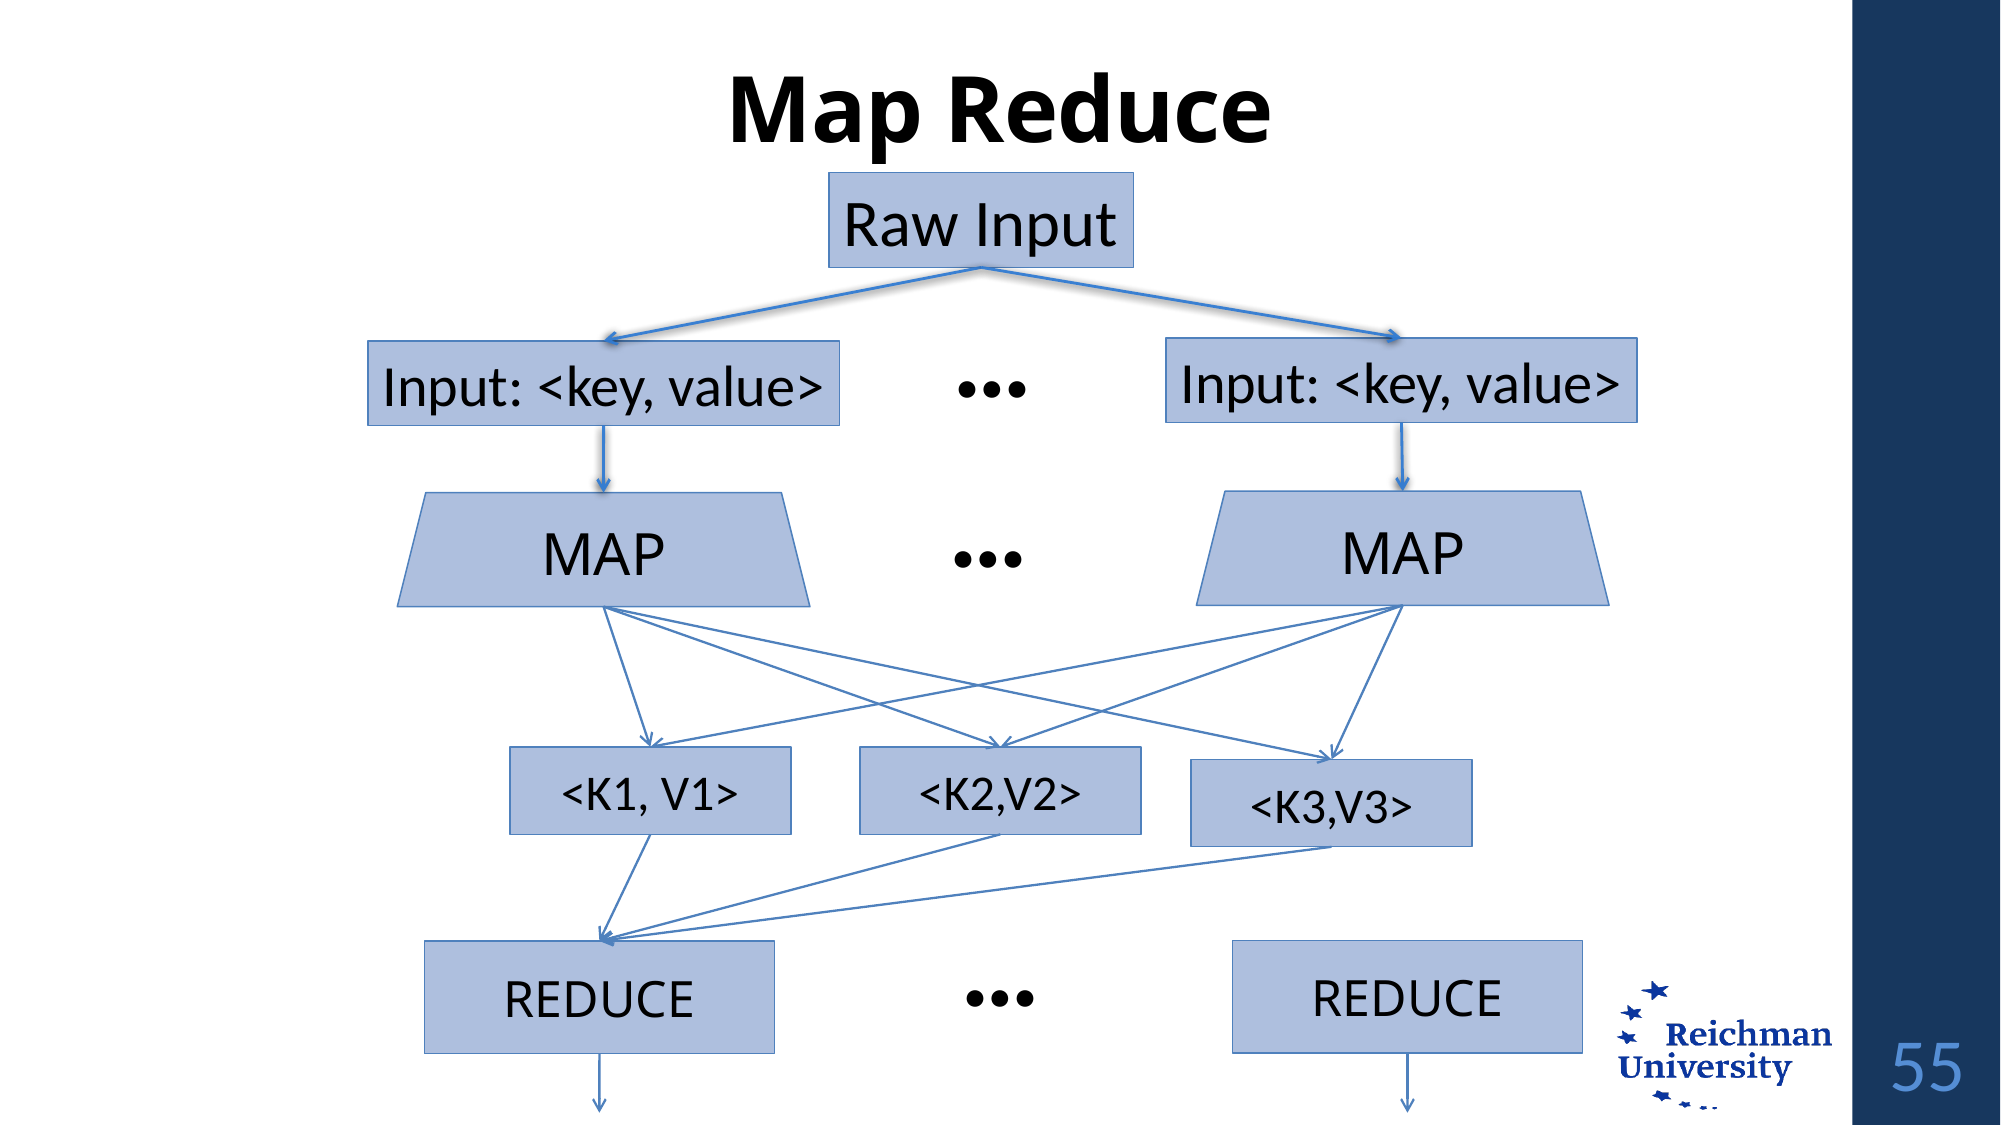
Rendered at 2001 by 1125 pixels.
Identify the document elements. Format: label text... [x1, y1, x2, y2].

title Map Reduce [204, 46, 1795, 170]
text_box REDUCE [1232, 940, 1583, 1054]
text_box … [938, 347, 1048, 428]
text_box <K2,V2> [859, 769, 1142, 835]
text_box Raw Input [828, 172, 1134, 264]
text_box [599, 846, 1332, 942]
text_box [980, 268, 1402, 339]
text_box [603, 606, 1332, 760]
slide_number 55 [1852, 1012, 2000, 1110]
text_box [599, 834, 1001, 843]
text_box … [934, 447, 1044, 598]
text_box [1336, 605, 1403, 760]
text_box REDUCE [424, 940, 775, 1054]
text_box <K3,V3> [1190, 759, 1473, 847]
text_box MAP [396, 491, 810, 608]
text_box Input: <key, value> [1165, 337, 1638, 423]
text_box MAP [1197, 490, 1610, 607]
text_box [603, 268, 976, 342]
text_box … [945, 952, 1056, 1037]
text_box Input: <key, value> [367, 340, 840, 426]
picture [1616, 981, 1832, 1110]
text_box <K1, V1> [509, 746, 792, 835]
